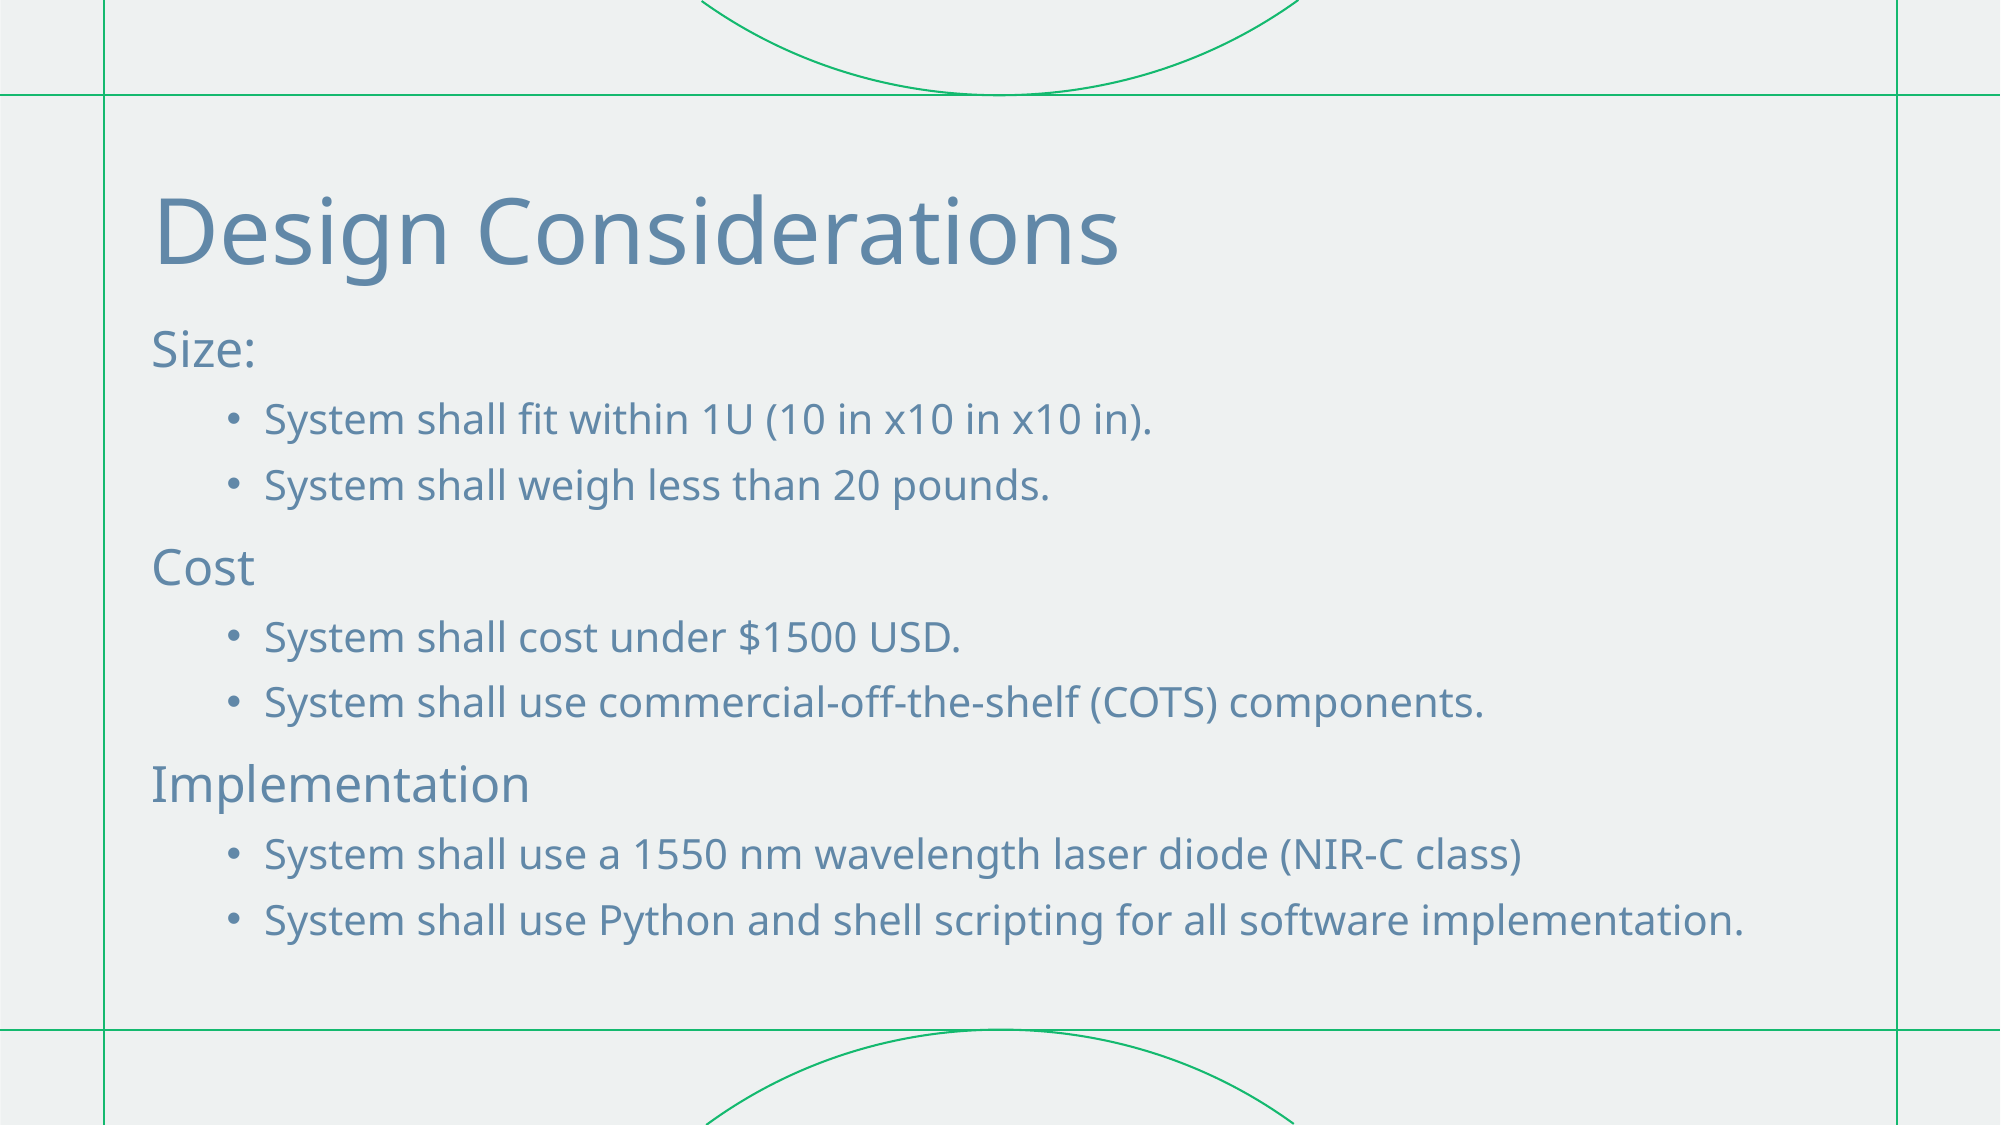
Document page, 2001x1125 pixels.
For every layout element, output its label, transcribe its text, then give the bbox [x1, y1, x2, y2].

title Design Considerations [137, 119, 1863, 337]
list Size: System shall fit within 1U (10 in x10 in x10 in). System shall weigh less than 20 pounds. Cost System shall cost under $1500 USD. System shall use commercial-off-the-shelf (COTS) components. Implementation System shall use a 1550 nm wavelength laser diode (NIR-C class) System shall use Python and shell scripting for all software implementation. [136, 304, 1862, 962]
